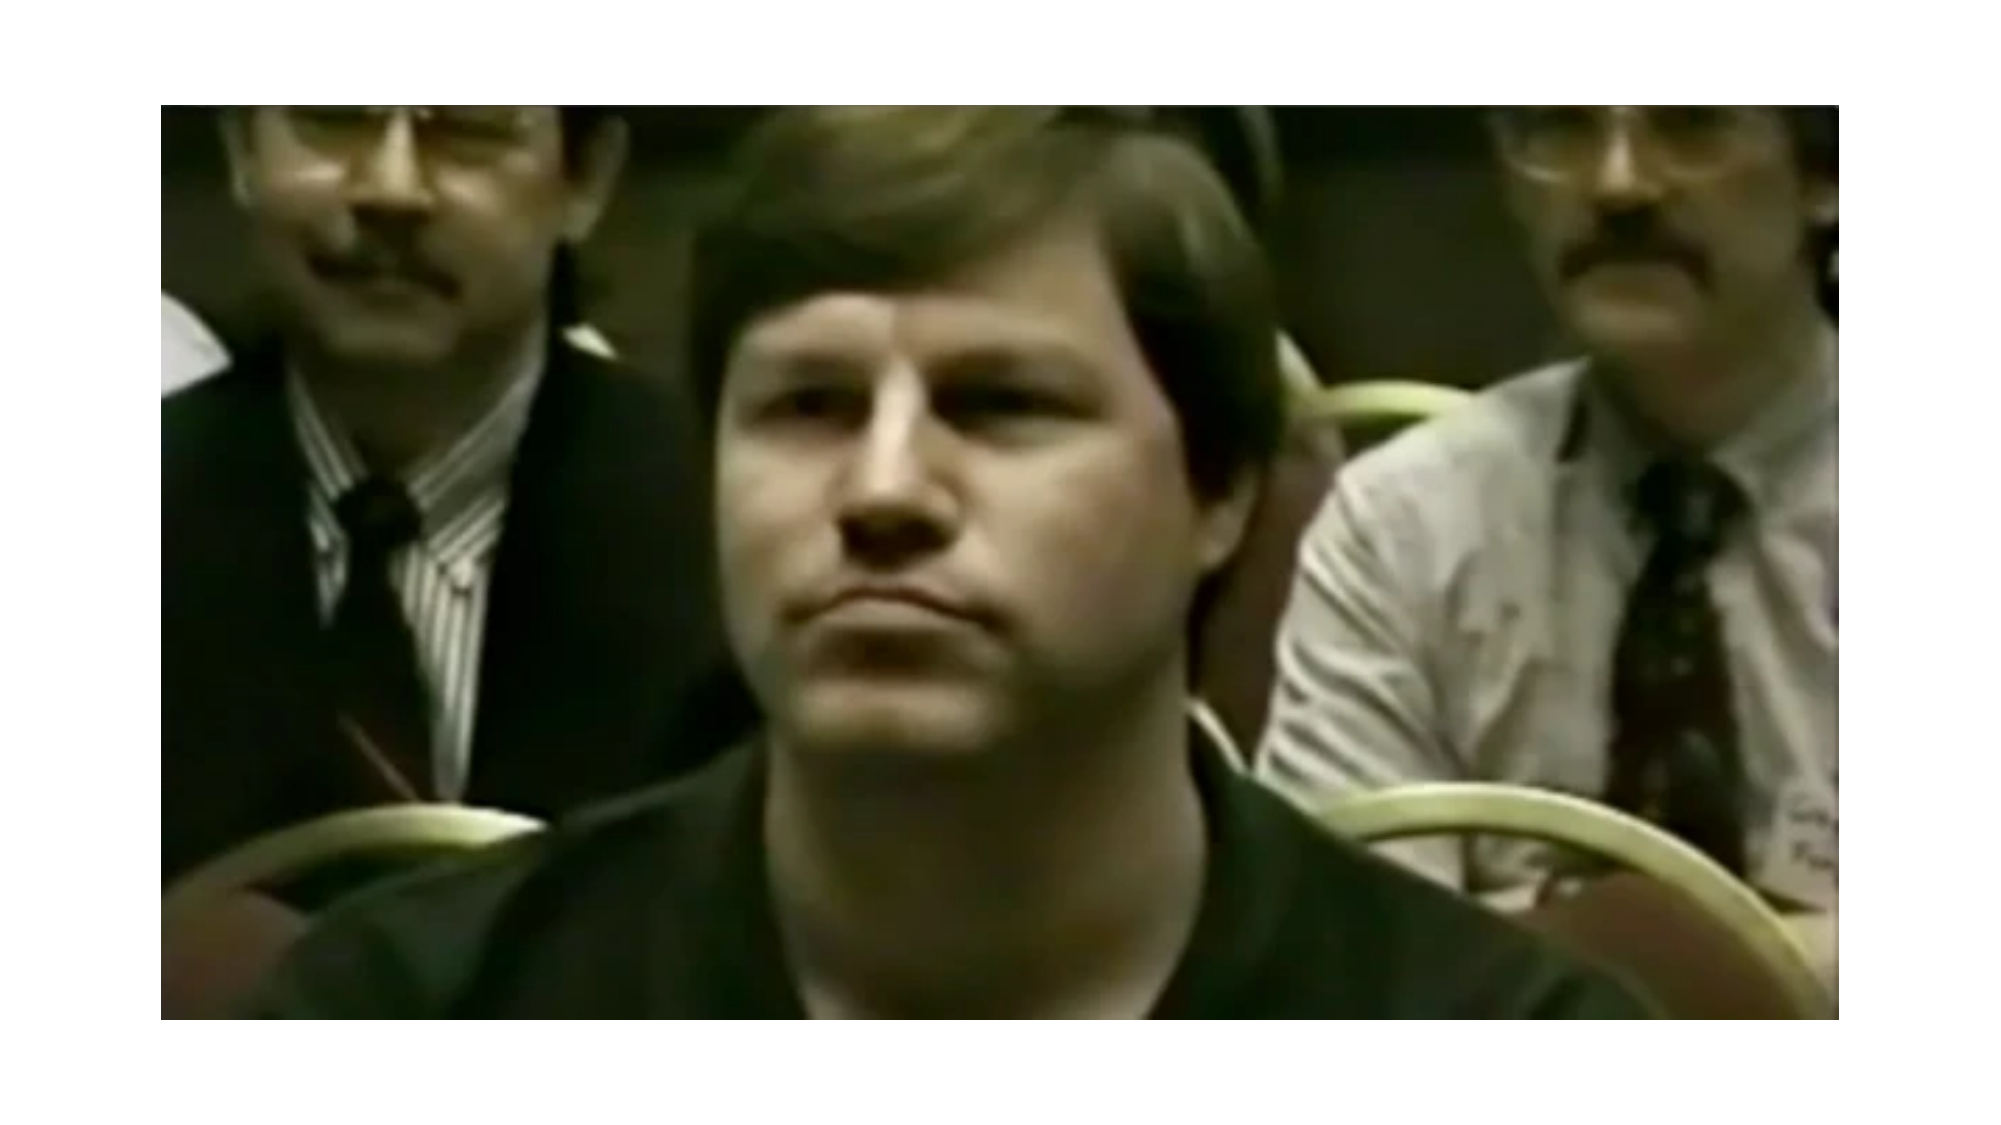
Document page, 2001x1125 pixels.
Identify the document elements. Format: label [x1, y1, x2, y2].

picture [161, 104, 1839, 1020]
